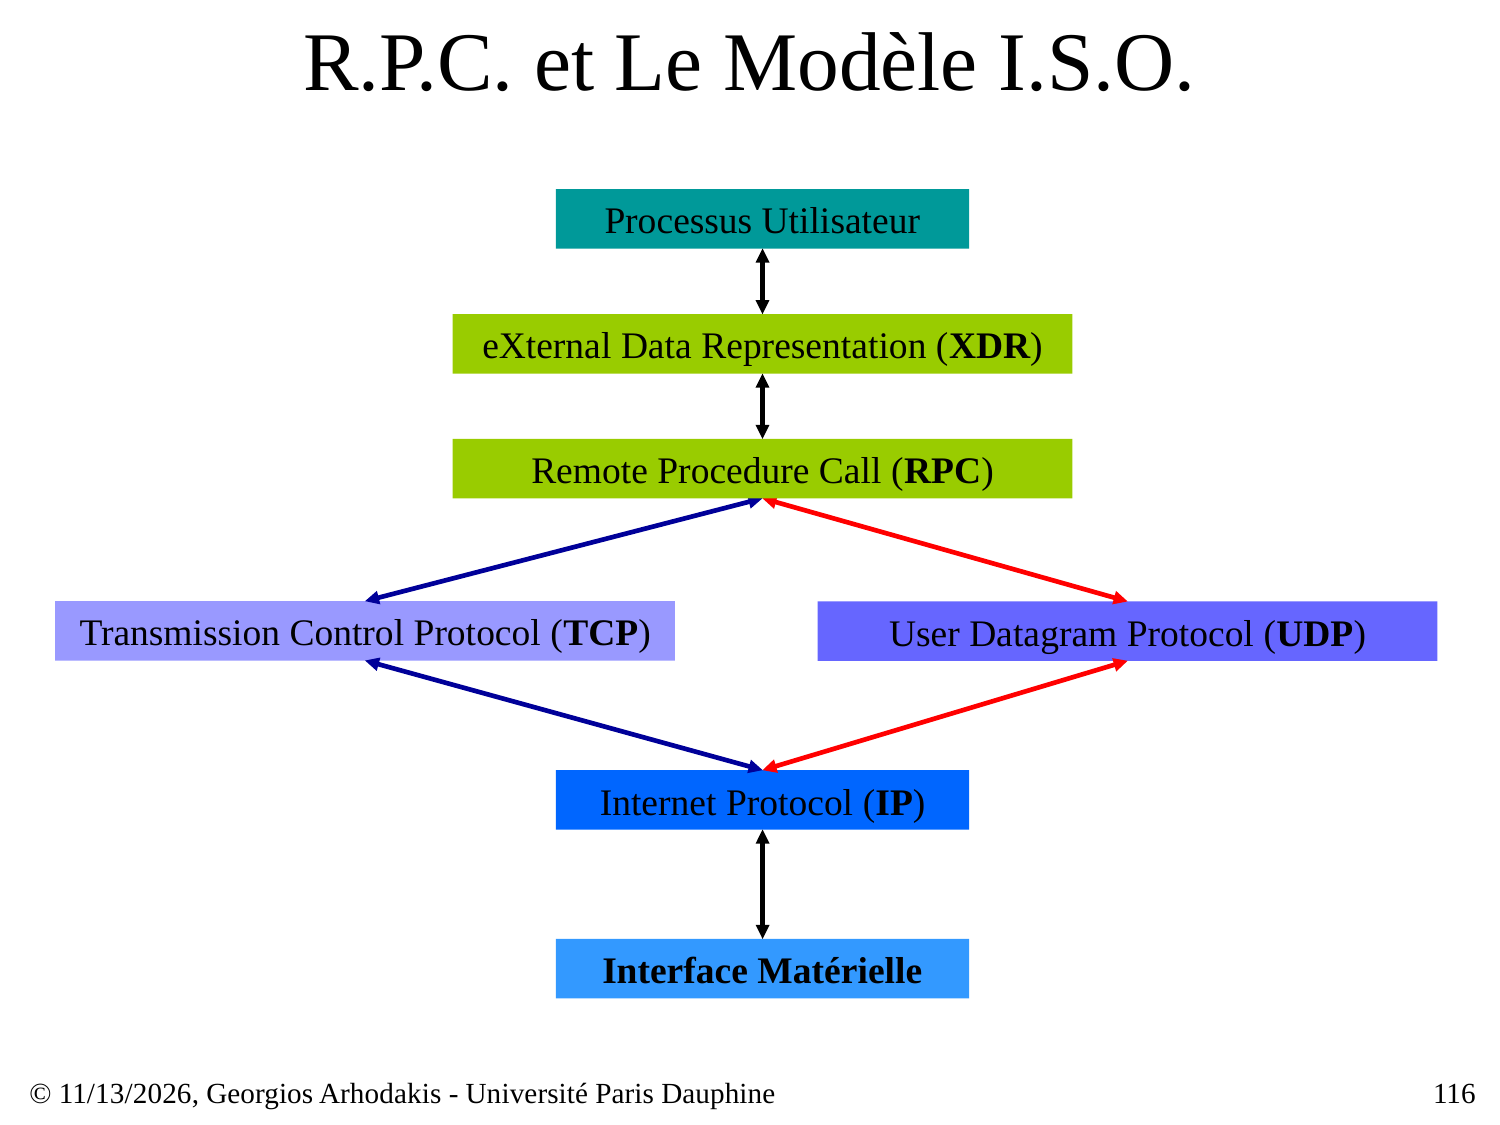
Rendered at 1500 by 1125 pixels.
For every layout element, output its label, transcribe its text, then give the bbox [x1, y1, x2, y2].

text_box Transmission Control Protocol (TCP) [55, 601, 675, 661]
footer Georgios Arhodakis - Université Paris Dauphine [206, 1074, 1093, 1110]
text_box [364, 661, 763, 769]
title R.P.C. et Le Modèle I.S.O. [111, 0, 1387, 159]
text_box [764, 662, 1128, 769]
text_box Internet Protocol (IP) [555, 777, 970, 830]
text_box User Datagram Protocol (UDP) [817, 601, 1438, 661]
text_box eXternal Data Representation (XDR) [452, 314, 1073, 374]
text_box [762, 499, 1128, 600]
text_box Remote Procedure Call (RPC) [452, 438, 1073, 498]
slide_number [29, 1074, 206, 1110]
slide_number 116 [1328, 1074, 1476, 1110]
text_box Interface Matérielle [555, 938, 970, 999]
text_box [364, 499, 762, 600]
text_box Processus Utilisateur [555, 189, 970, 249]
